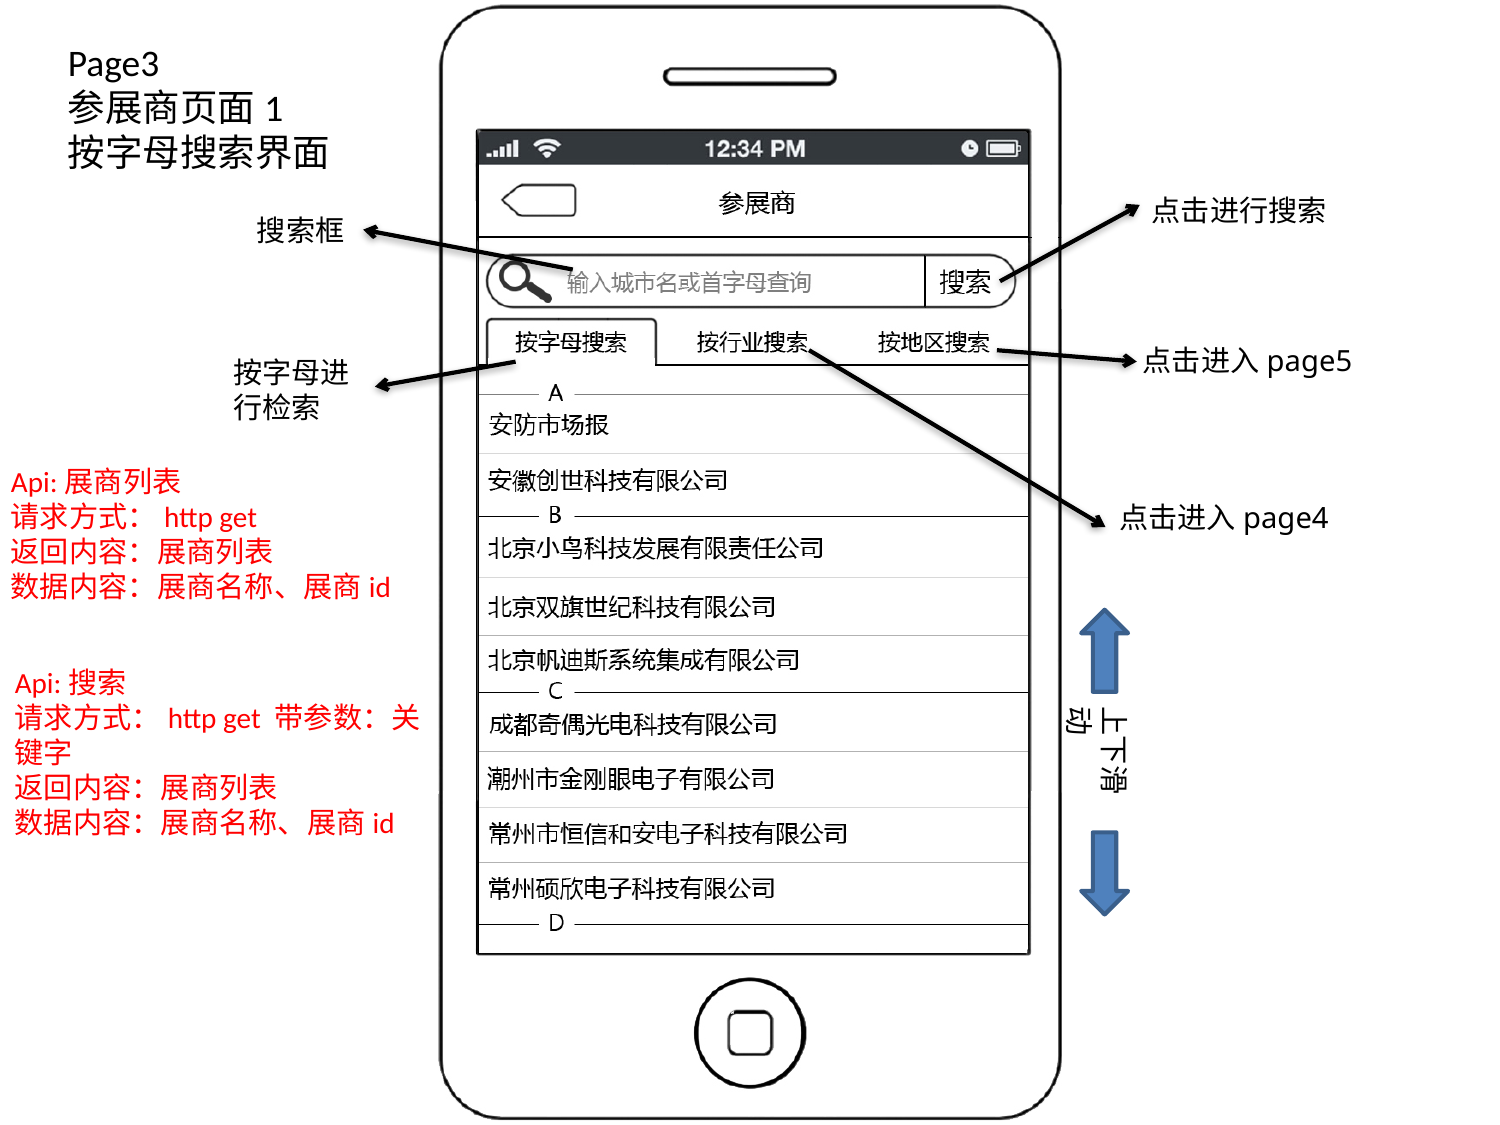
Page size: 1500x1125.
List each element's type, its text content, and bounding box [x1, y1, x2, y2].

text_box 点击进入page5 [1127, 334, 1376, 385]
text_box Api:搜索 请求方式：http get 带参数：关键字 返回内容：展商列表 数据内容：展商名称、展商id [0, 656, 433, 847]
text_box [996, 349, 1137, 362]
picture [438, 4, 1062, 1121]
text_box 搜索框 [242, 204, 364, 255]
text_box 点击进行搜索 [1136, 184, 1365, 235]
text_box [1079, 833, 1131, 917]
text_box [362, 229, 573, 270]
text_box 点击进入page4 [1104, 491, 1353, 542]
text_box [1079, 607, 1131, 691]
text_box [999, 204, 1140, 282]
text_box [808, 349, 1106, 528]
text_box 按字母进行检索 [218, 346, 383, 432]
text_box 上下滑动 [1074, 691, 1140, 833]
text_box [374, 361, 516, 387]
text_box Api:展商列表 请求方式：http get 返回内容：展商列表 数据内容：展商名称、展商id [0, 456, 433, 611]
text_box Page3 参展商页面1 按字母搜索界面 [53, 31, 349, 181]
